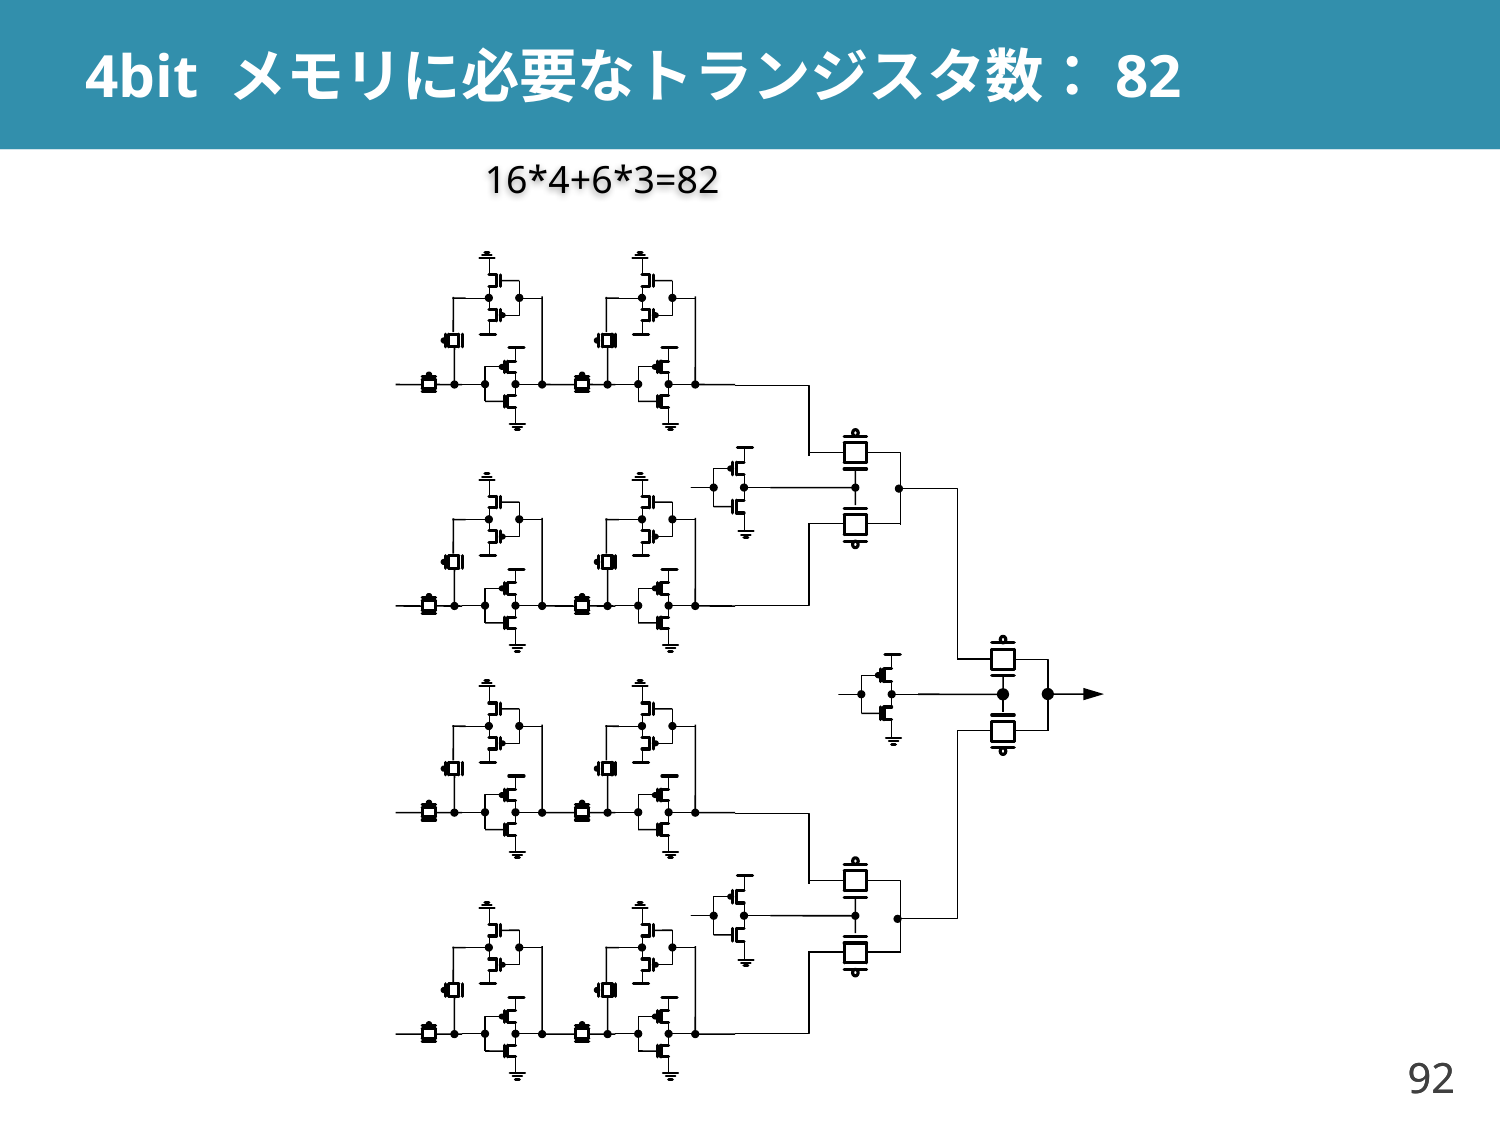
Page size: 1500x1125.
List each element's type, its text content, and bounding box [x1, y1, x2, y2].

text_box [395, 252, 1105, 1080]
text_box 16*4+6*3=82 [395, 148, 810, 209]
title 4bit メモリに必要なトランジスタ数：82 [70, 0, 1500, 150]
